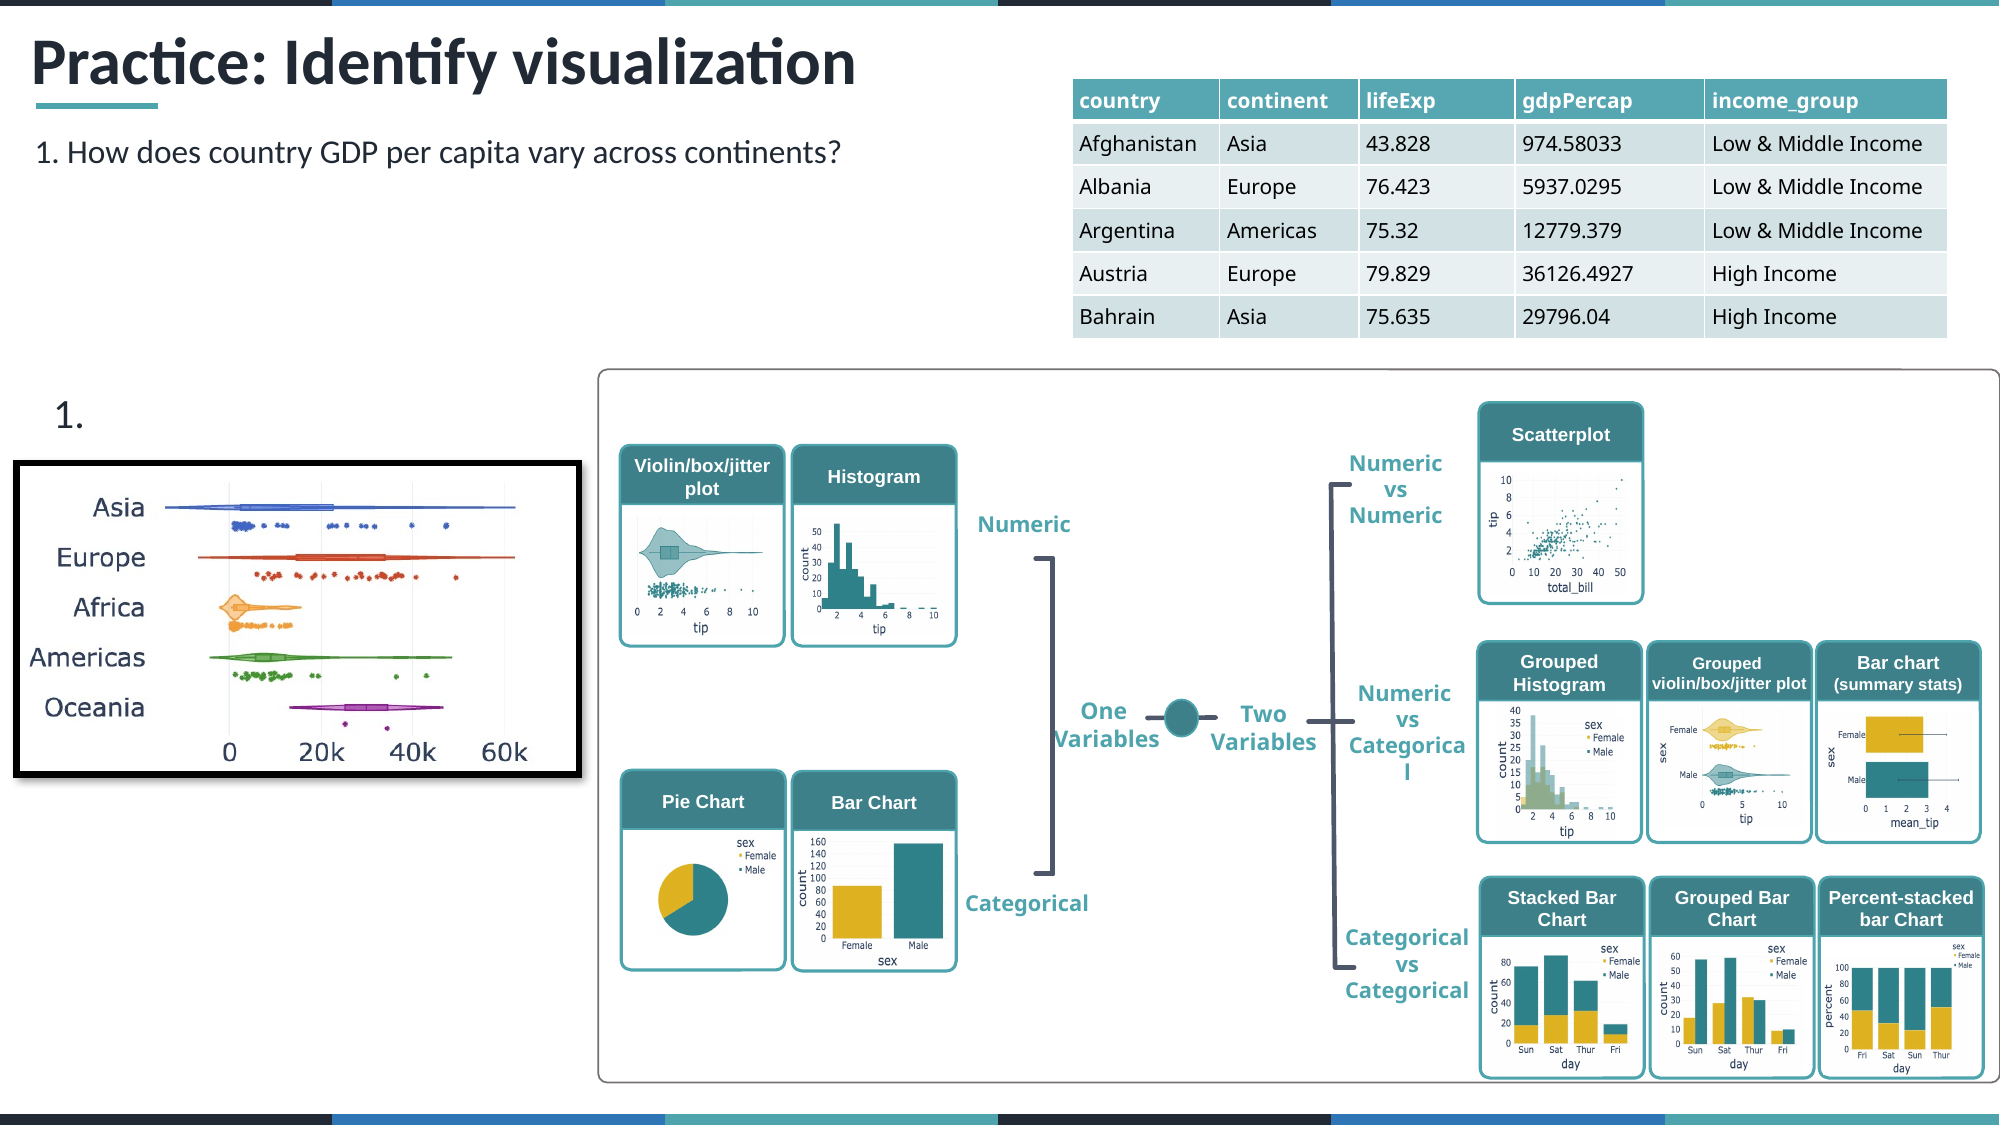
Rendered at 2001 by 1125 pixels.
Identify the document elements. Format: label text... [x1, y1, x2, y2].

table_cell 75.32 [1360, 209, 1514, 251]
table_cell Asia [1220, 296, 1358, 338]
table_cell 12779.379 [1516, 209, 1704, 251]
text_box 1. How does country GDP per capita vary across continents? [19, 122, 1798, 178]
table_cell 29796.04 [1516, 296, 1704, 338]
table_cell 75.635 [1360, 296, 1514, 338]
table_cell Americas [1220, 209, 1358, 251]
table_cell High Income [1705, 296, 1947, 338]
picture [19, 466, 576, 772]
text_box 1. [38, 379, 100, 445]
table_header lifeExp [1360, 107, 1514, 119]
table_header income_group [1705, 79, 1947, 119]
table_header country [1073, 107, 1219, 119]
table_cell Europe [1220, 178, 1358, 208]
table_cell 5937.0295 [1516, 178, 1704, 208]
table_cell Albania [1073, 178, 1219, 208]
table_cell Austria [1073, 253, 1219, 294]
table_cell Europe [1220, 253, 1358, 294]
table_cell Bahrain [1073, 296, 1219, 338]
table_cell Low & Middle Income [1705, 166, 1947, 208]
table_cell Low & Middle Income [1705, 209, 1947, 251]
table_cell High Income [1705, 253, 1947, 294]
table_cell Argentina [1073, 209, 1219, 251]
table_header gdpPercap [1516, 79, 1704, 119]
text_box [597, 369, 2000, 1083]
text_box Practice: Identify visualization [15, 19, 1583, 107]
table_cell 36126.4927 [1516, 253, 1704, 294]
table_cell 76.423 [1360, 178, 1514, 208]
table_cell 79.829 [1360, 253, 1514, 294]
table_cell Low & Middle Income [1798, 124, 1947, 164]
table_header continent [1220, 107, 1358, 119]
